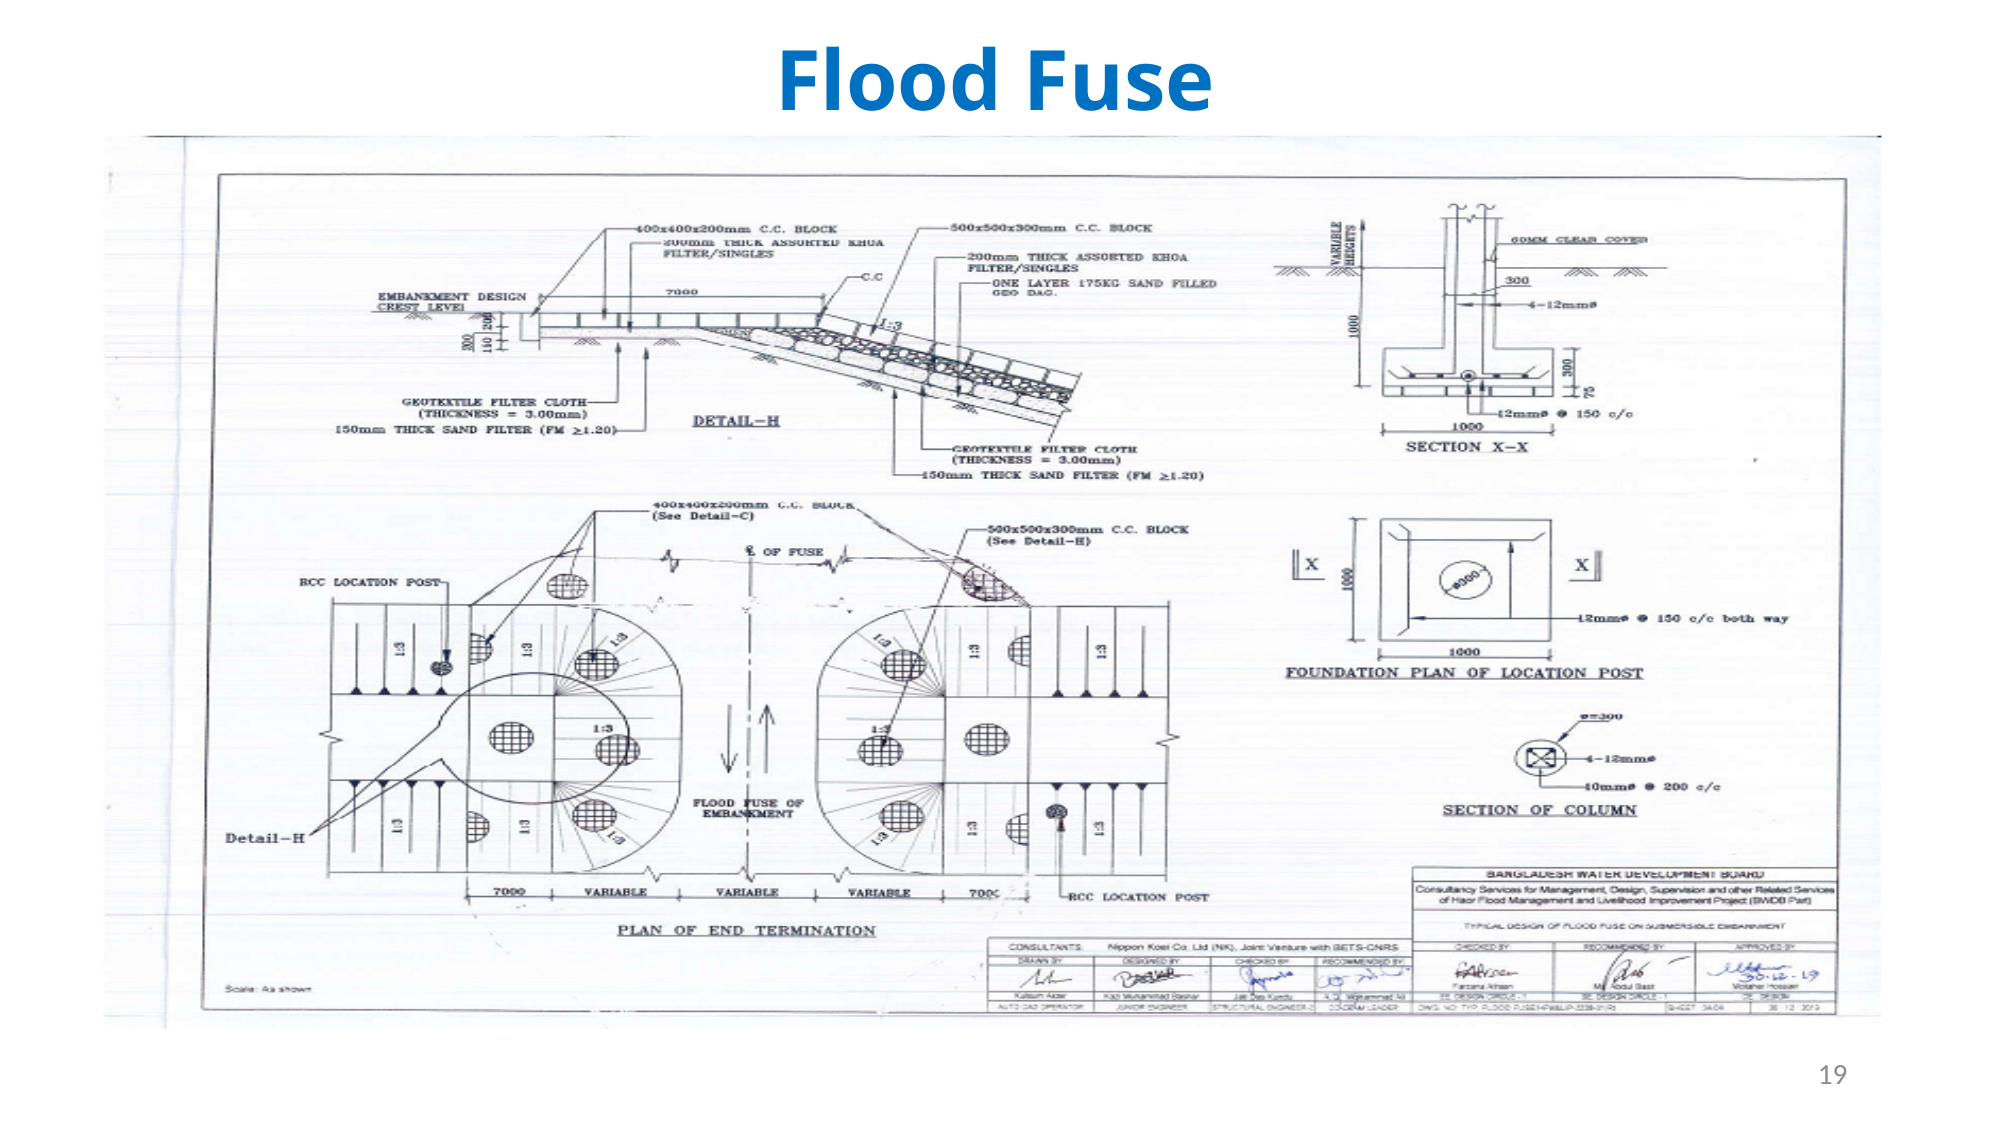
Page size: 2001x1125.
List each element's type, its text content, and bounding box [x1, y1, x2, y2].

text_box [99, 133, 1886, 1032]
title Flood Fuse [348, 0, 1643, 133]
slide_number 19 [1412, 1042, 1863, 1103]
